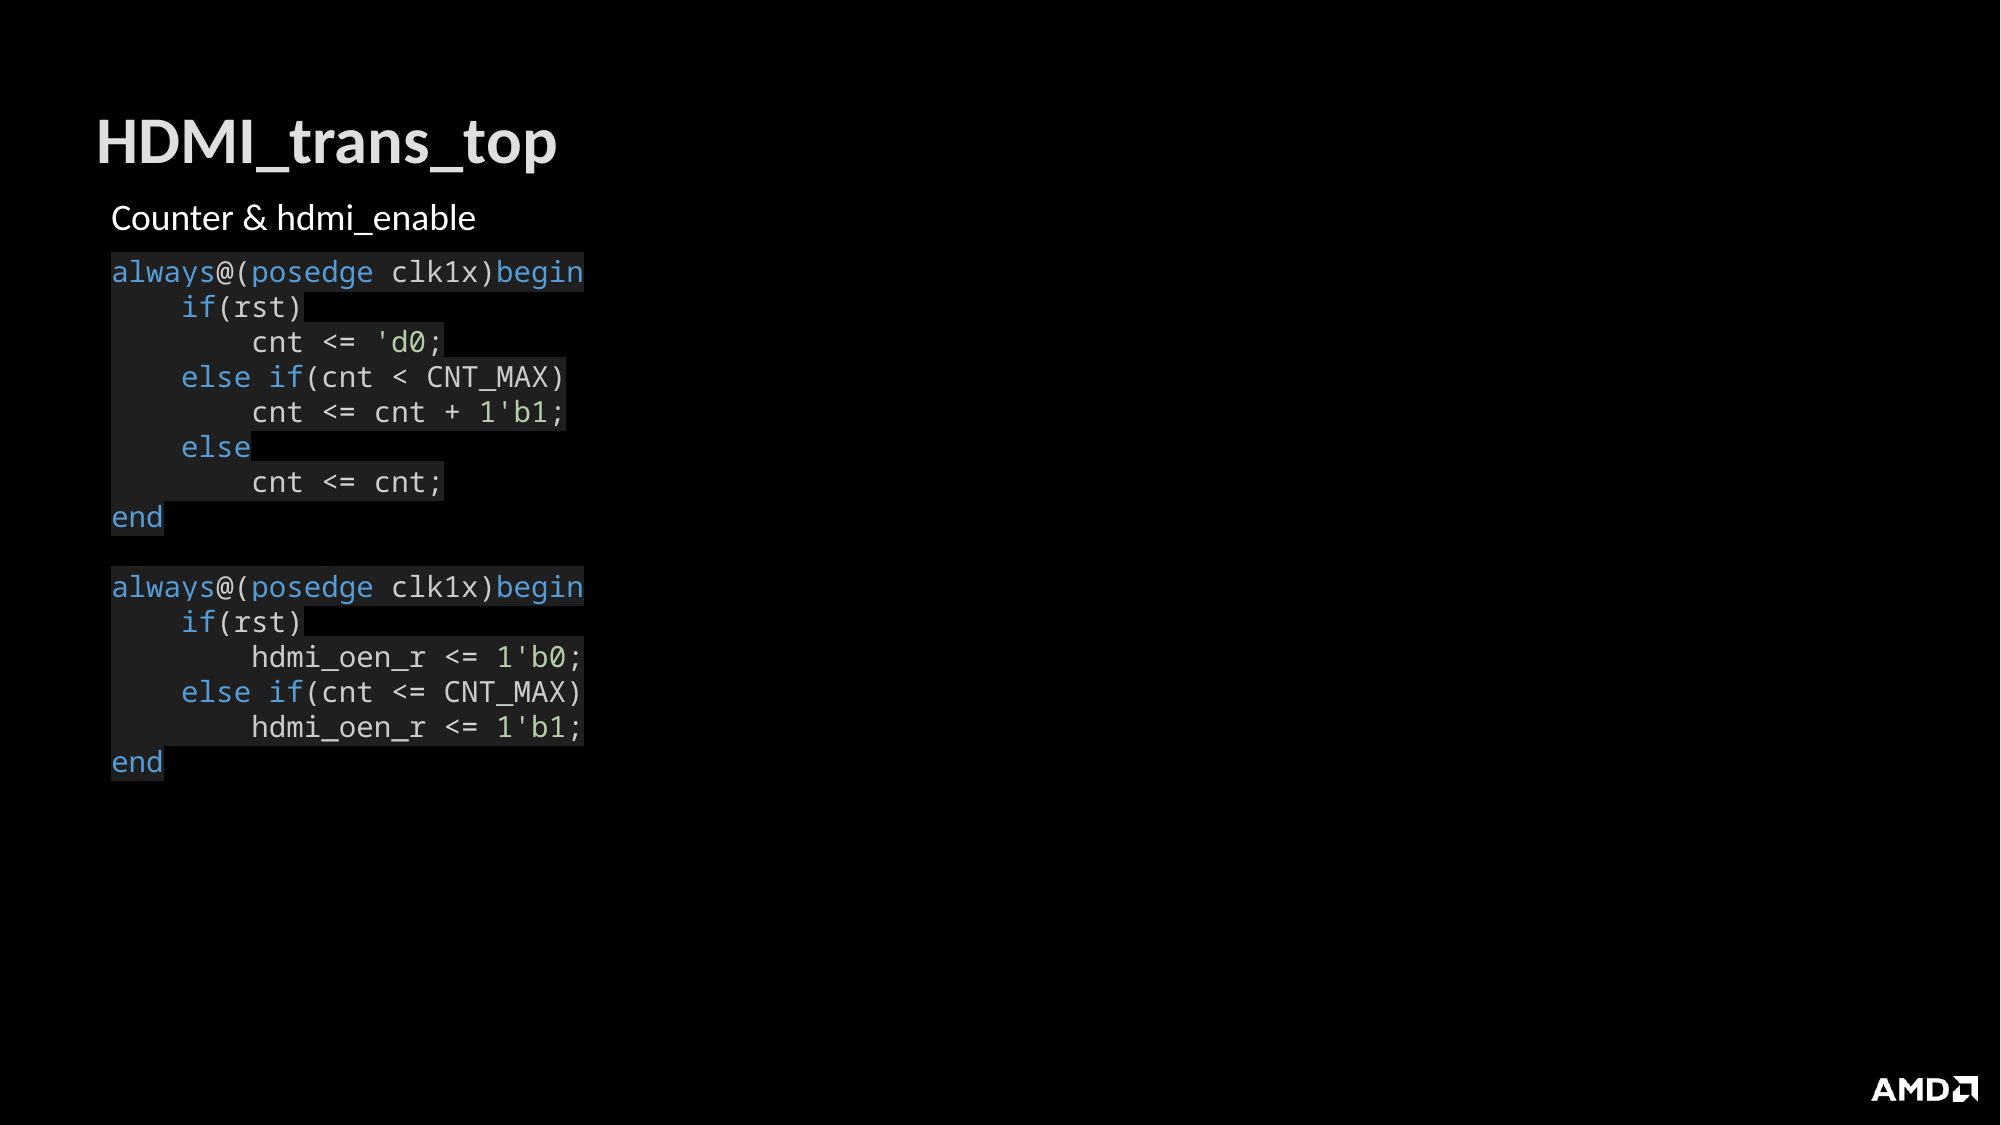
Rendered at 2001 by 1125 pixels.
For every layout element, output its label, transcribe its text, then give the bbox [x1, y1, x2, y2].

text_box Counter & hdmi_enable [96, 185, 1097, 246]
text_box always@(posedge clk1x)begin if(rst) cnt <= 'd0; else if(cnt < CNT_MAX) cnt <= cnt + 1'b1; else cnt <= cnt; end always@(posedge clk1x)begin if(rst) hdmi_oen_r <= 1'b0; else if(cnt <= CNT_MAX) hdmi_oen_r <= 1'b1; end [96, 246, 1370, 786]
picture [1871, 1076, 1978, 1102]
title HDMI_trans_top [96, 97, 1904, 178]
